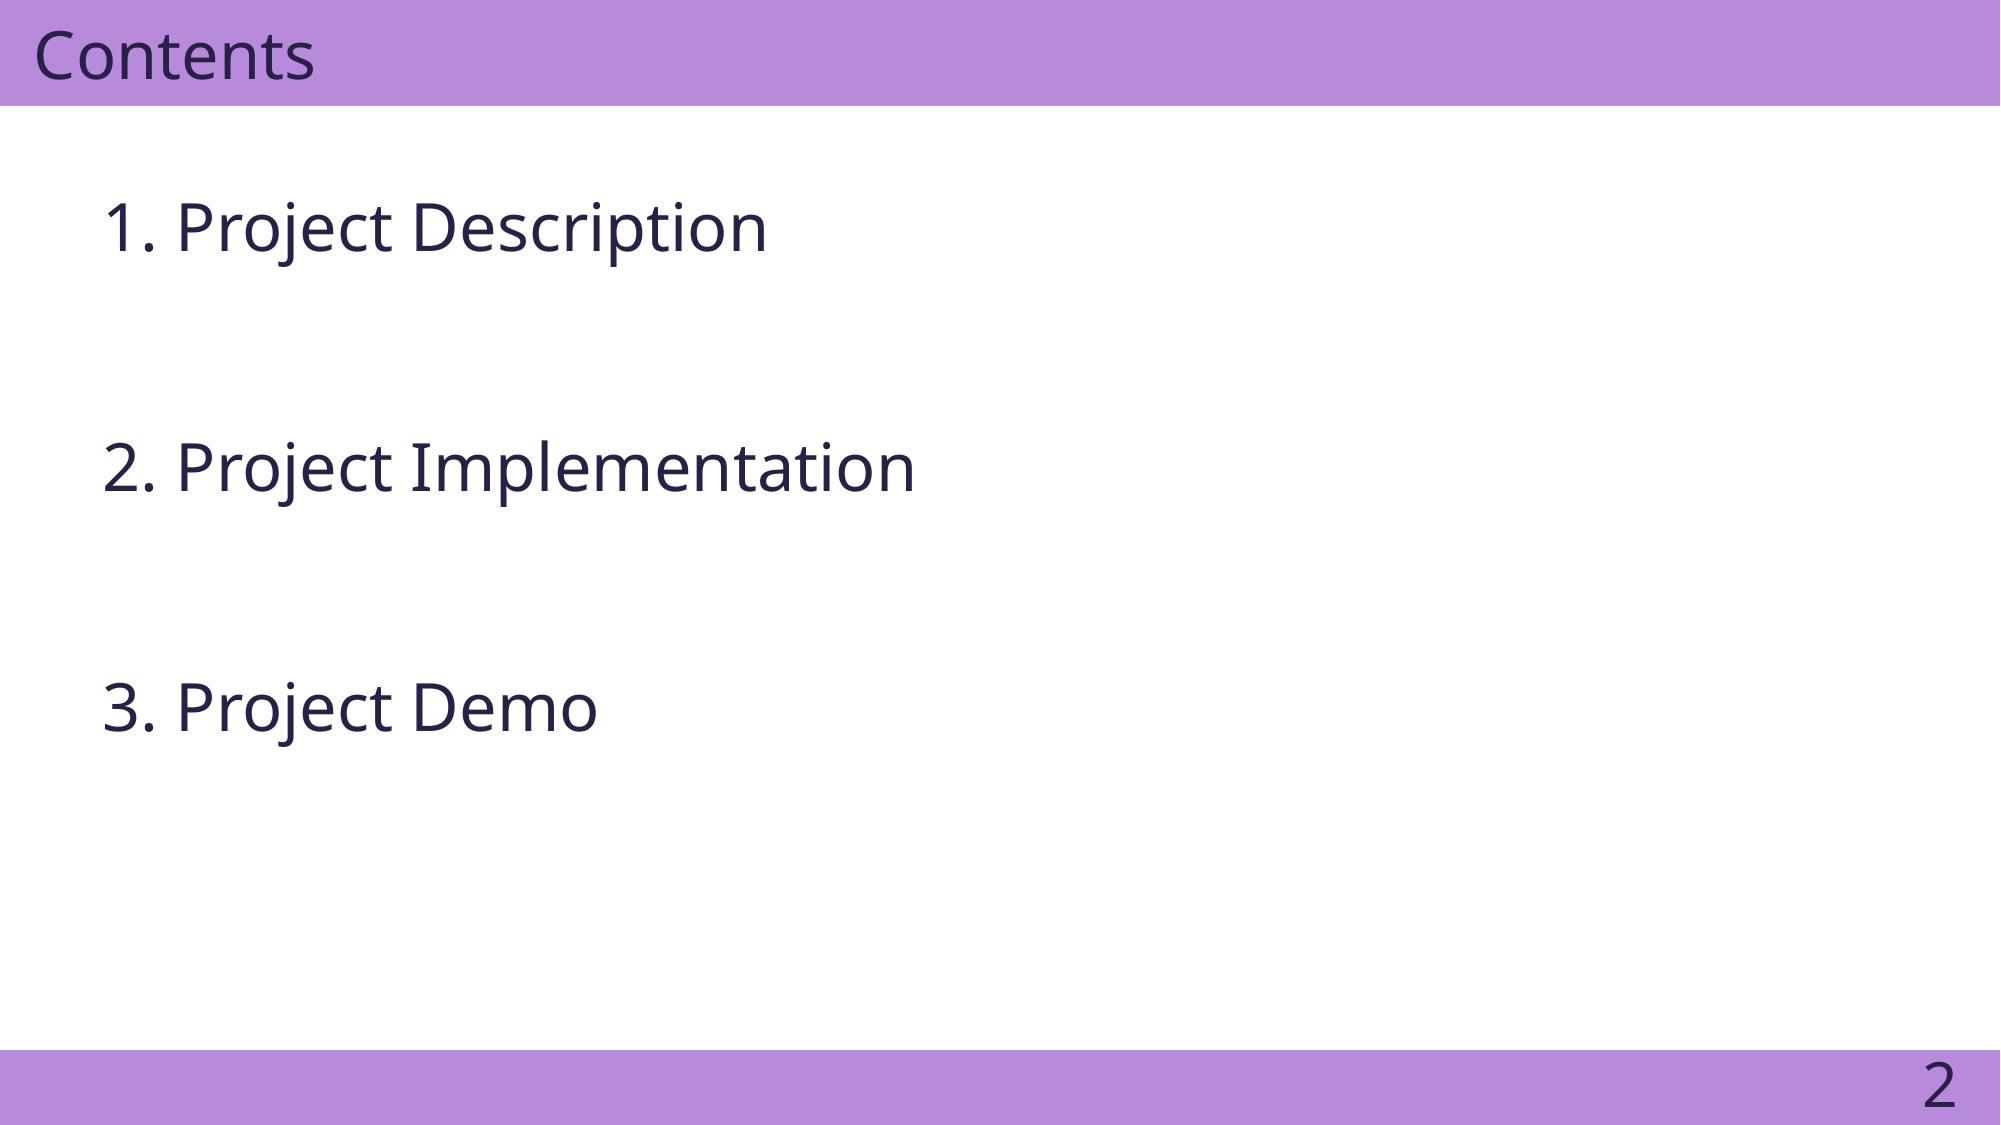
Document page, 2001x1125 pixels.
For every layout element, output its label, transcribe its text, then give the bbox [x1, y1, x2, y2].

text_box Project Description Project Implementation Project Demo [87, 177, 1913, 832]
slide_number 2 [1523, 1057, 1974, 1118]
text_box [0, 0, 2000, 124]
text_box Contents [19, 5, 1312, 100]
